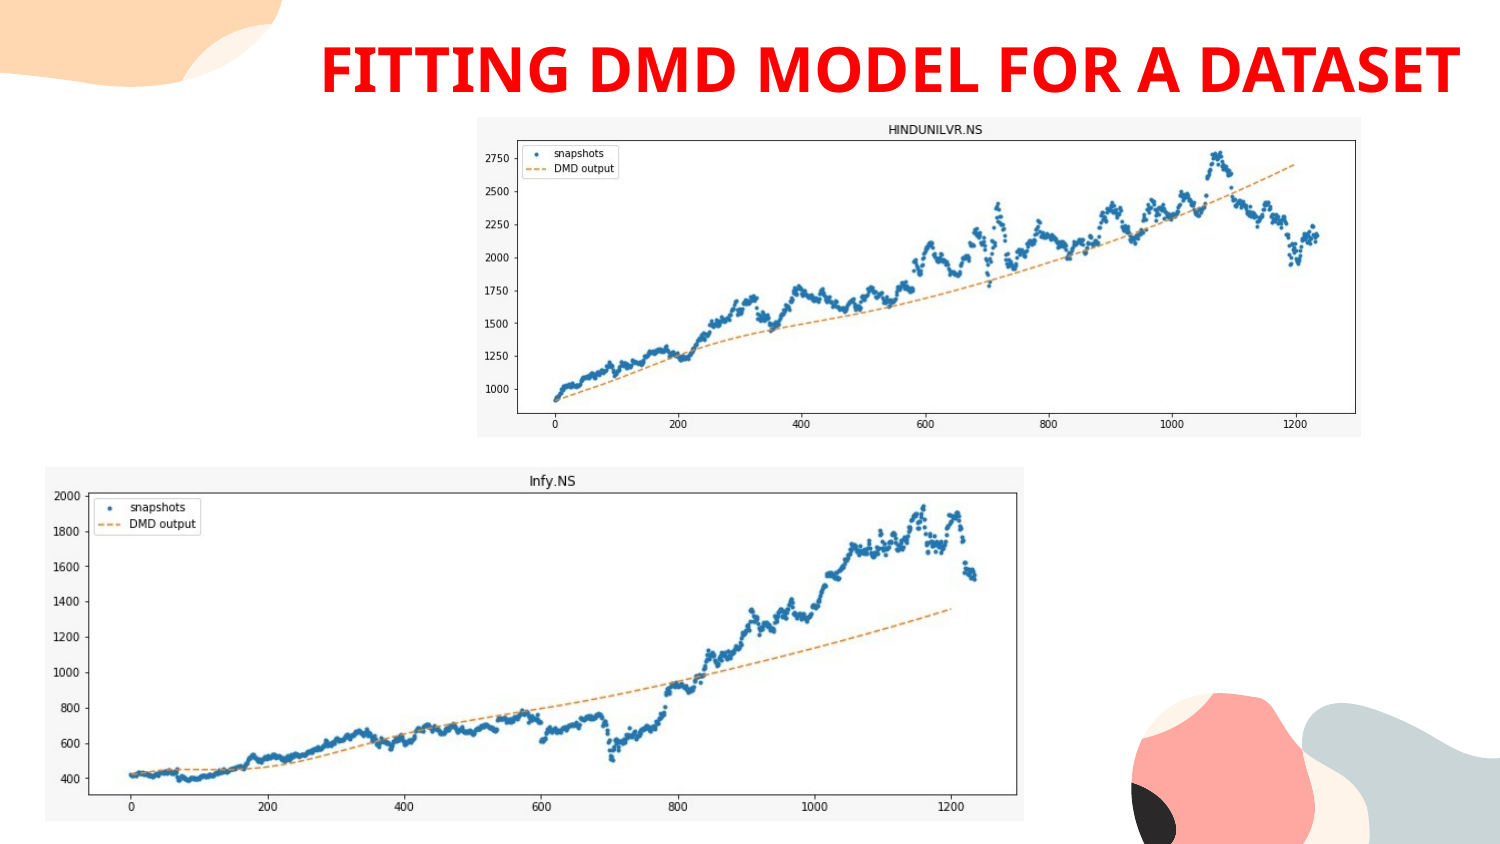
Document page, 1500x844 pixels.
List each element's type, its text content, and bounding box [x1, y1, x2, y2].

text_box FITTING DMD MODEL FOR A DATASET [304, 22, 1500, 113]
picture [45, 467, 1024, 821]
picture [477, 117, 1361, 437]
